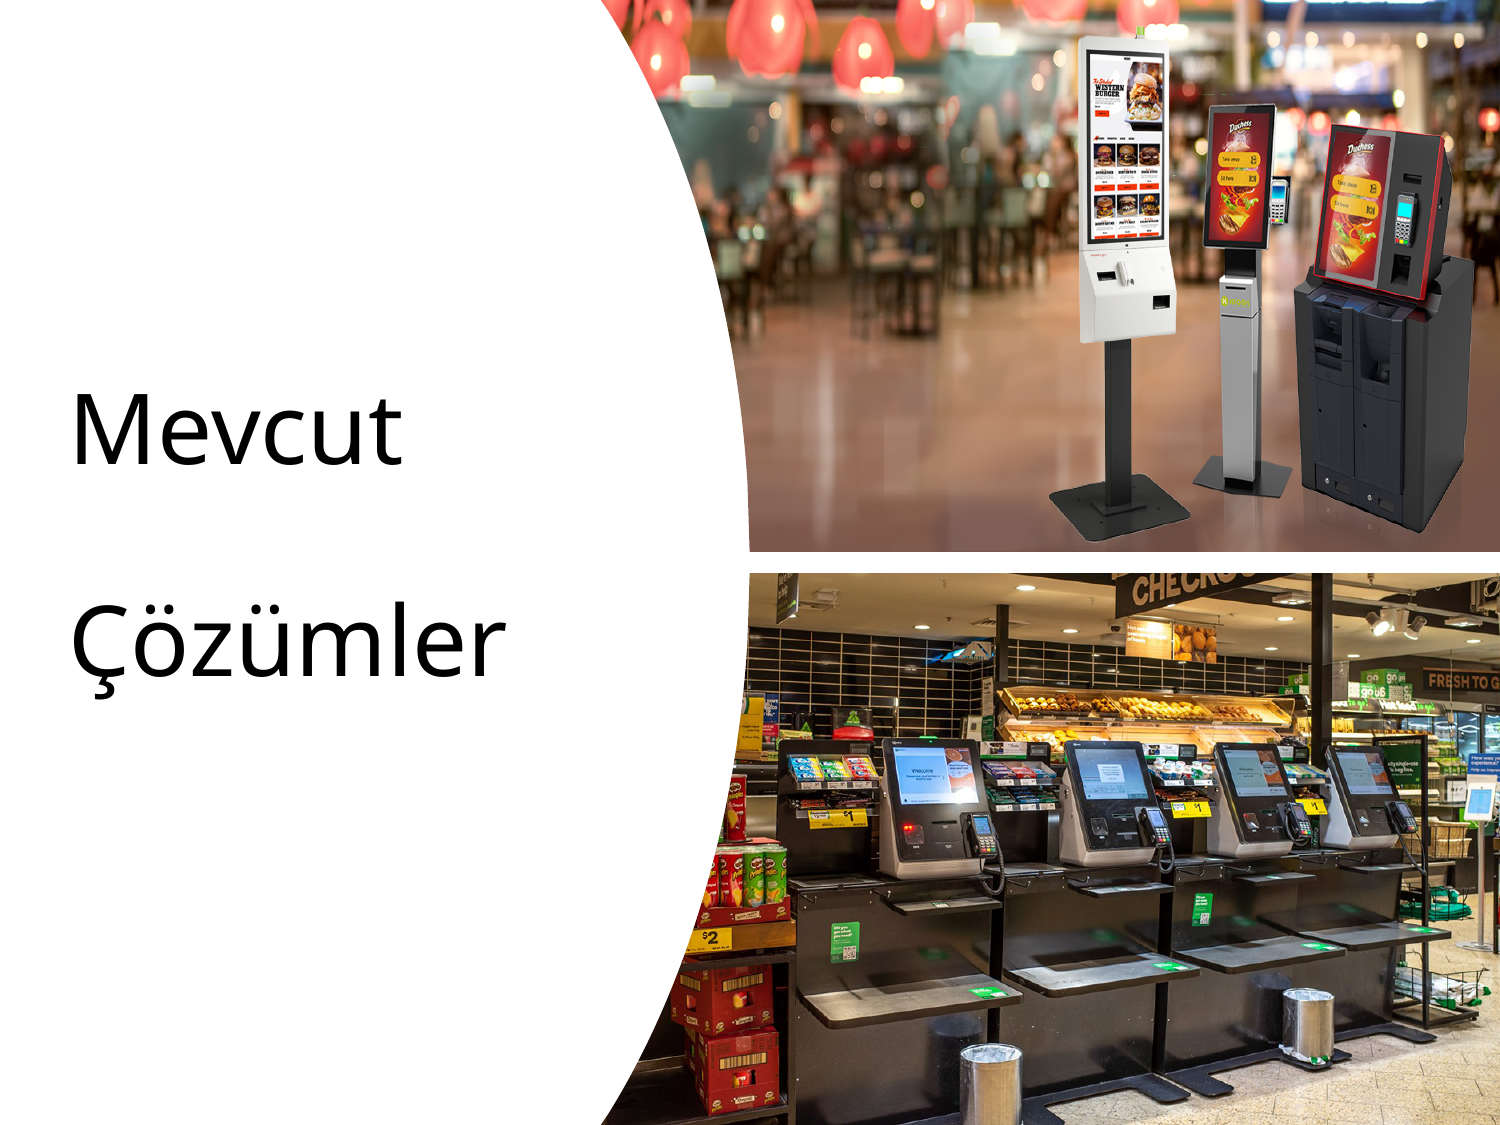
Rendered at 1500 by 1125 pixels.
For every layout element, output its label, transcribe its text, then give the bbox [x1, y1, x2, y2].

title Mevcut Çözümler [53, 250, 672, 706]
picture [600, 572, 1500, 1125]
picture [600, 0, 1500, 552]
